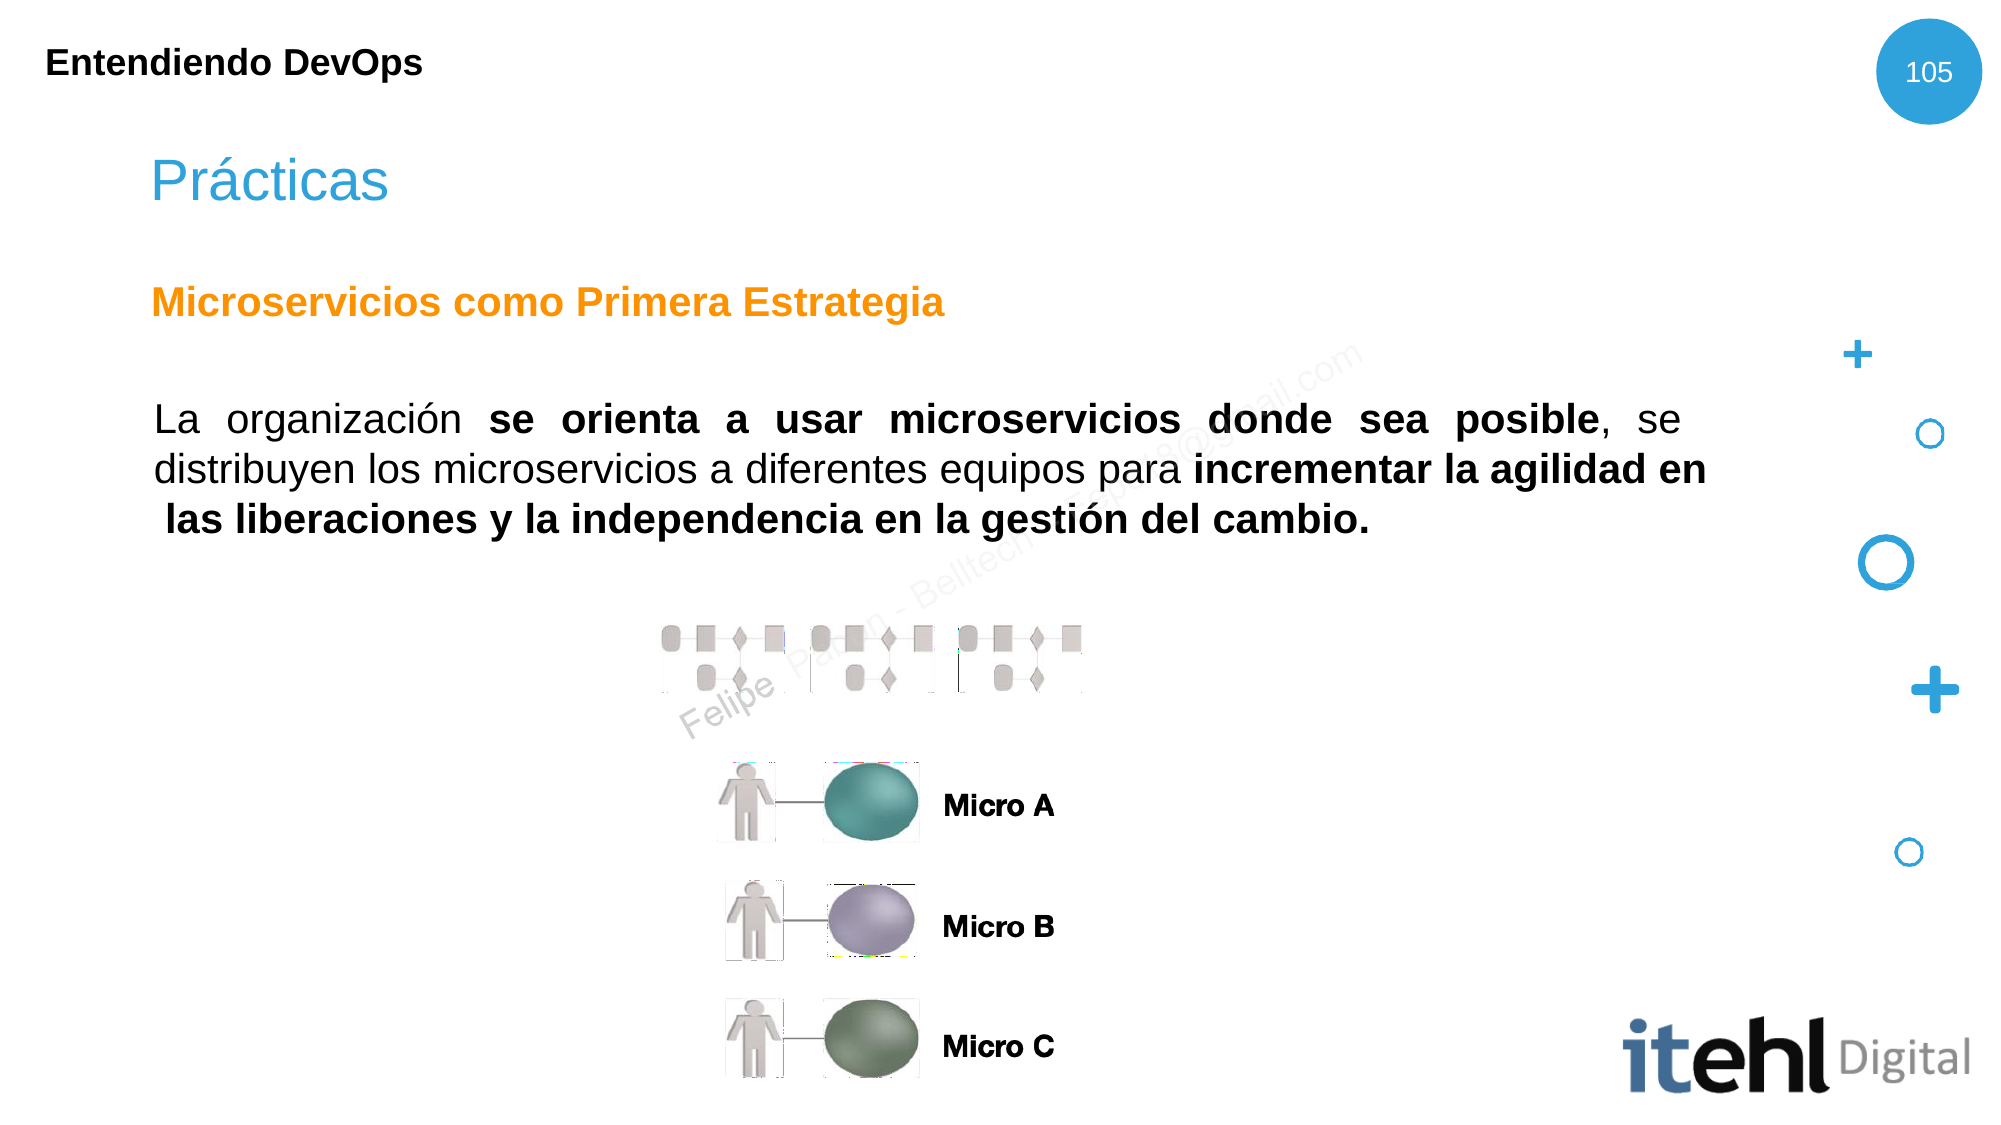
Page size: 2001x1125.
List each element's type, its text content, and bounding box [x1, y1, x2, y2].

text_box 105 [1902, 50, 1956, 88]
text_box [1915, 418, 1945, 449]
text_box [1857, 534, 1915, 591]
title Prácticas [148, 140, 393, 272]
text_box [1049, 345, 1363, 528]
text_box Entendiendo DevOps [43, 35, 426, 83]
text_box [1894, 837, 1924, 867]
text_box [1911, 665, 1960, 714]
text_box [1622, 1016, 1970, 1094]
text_box Microservicios como Primera Estrategia La organización se orienta a usar microservicios donde sea posible, se distribuyen los microservicios a diferentes equipos para incrementar la agilidad en las liberaciones y la independencia en la gestión del cambio. [148, 272, 1708, 542]
text_box [1843, 339, 1872, 369]
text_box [660, 529, 1083, 1078]
